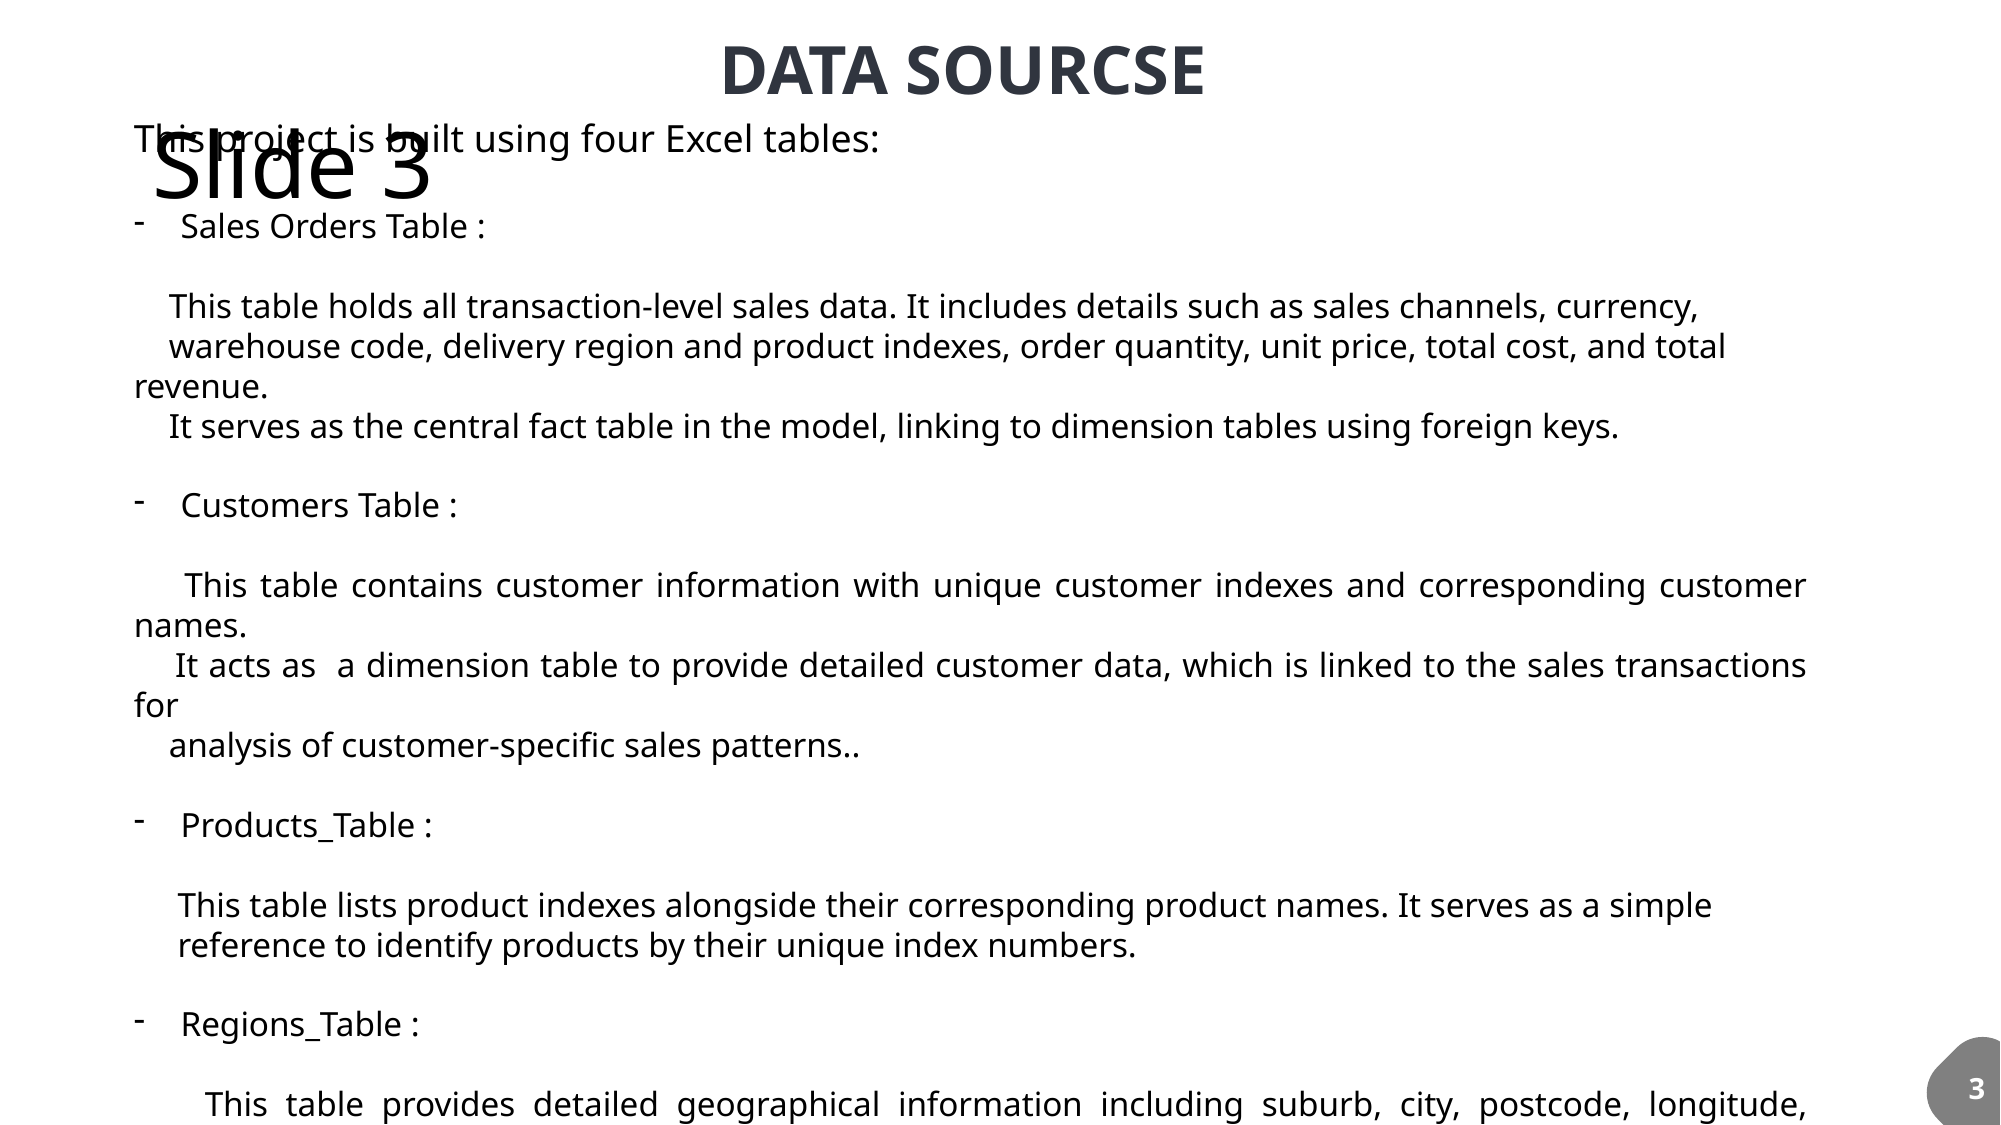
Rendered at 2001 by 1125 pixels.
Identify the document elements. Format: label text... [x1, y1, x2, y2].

text_box 3 [1953, 1063, 2000, 1113]
text_box DATA SOURCSE [719, 27, 1225, 59]
text_box [1925, 1035, 2000, 1125]
text_box This project is built using four Excel tables: Sales Orders Table : This table holds all transaction-level sales data. It includes details such as sales channels, currency, warehouse code, delivery region and product indexes, order quantity, unit price, total cost, and total revenue. It serves as the central fact table in the model, linking to dimension tables using foreign keys. Customers Table : This table contains customer information with unique customer indexes and corresponding customer names. It acts as a dimension table to provide detailed customer data, which is linked to the sales transactions for analysis of customer-specific sales patterns.. Products_Table : This table lists product indexes alongside their corresponding product names. It serves as a simple reference to identify products by their unique index numbers. Regions_Table : This table provides detailed geographical information including suburb, city, postcode, longitude, latitude, and full address. It serves as a reference for delivery regions to analyze sales by specific locations and supports spatial analysis in the dataset.. [119, 107, 1825, 1125]
title Slide 3 [137, 59, 1863, 278]
